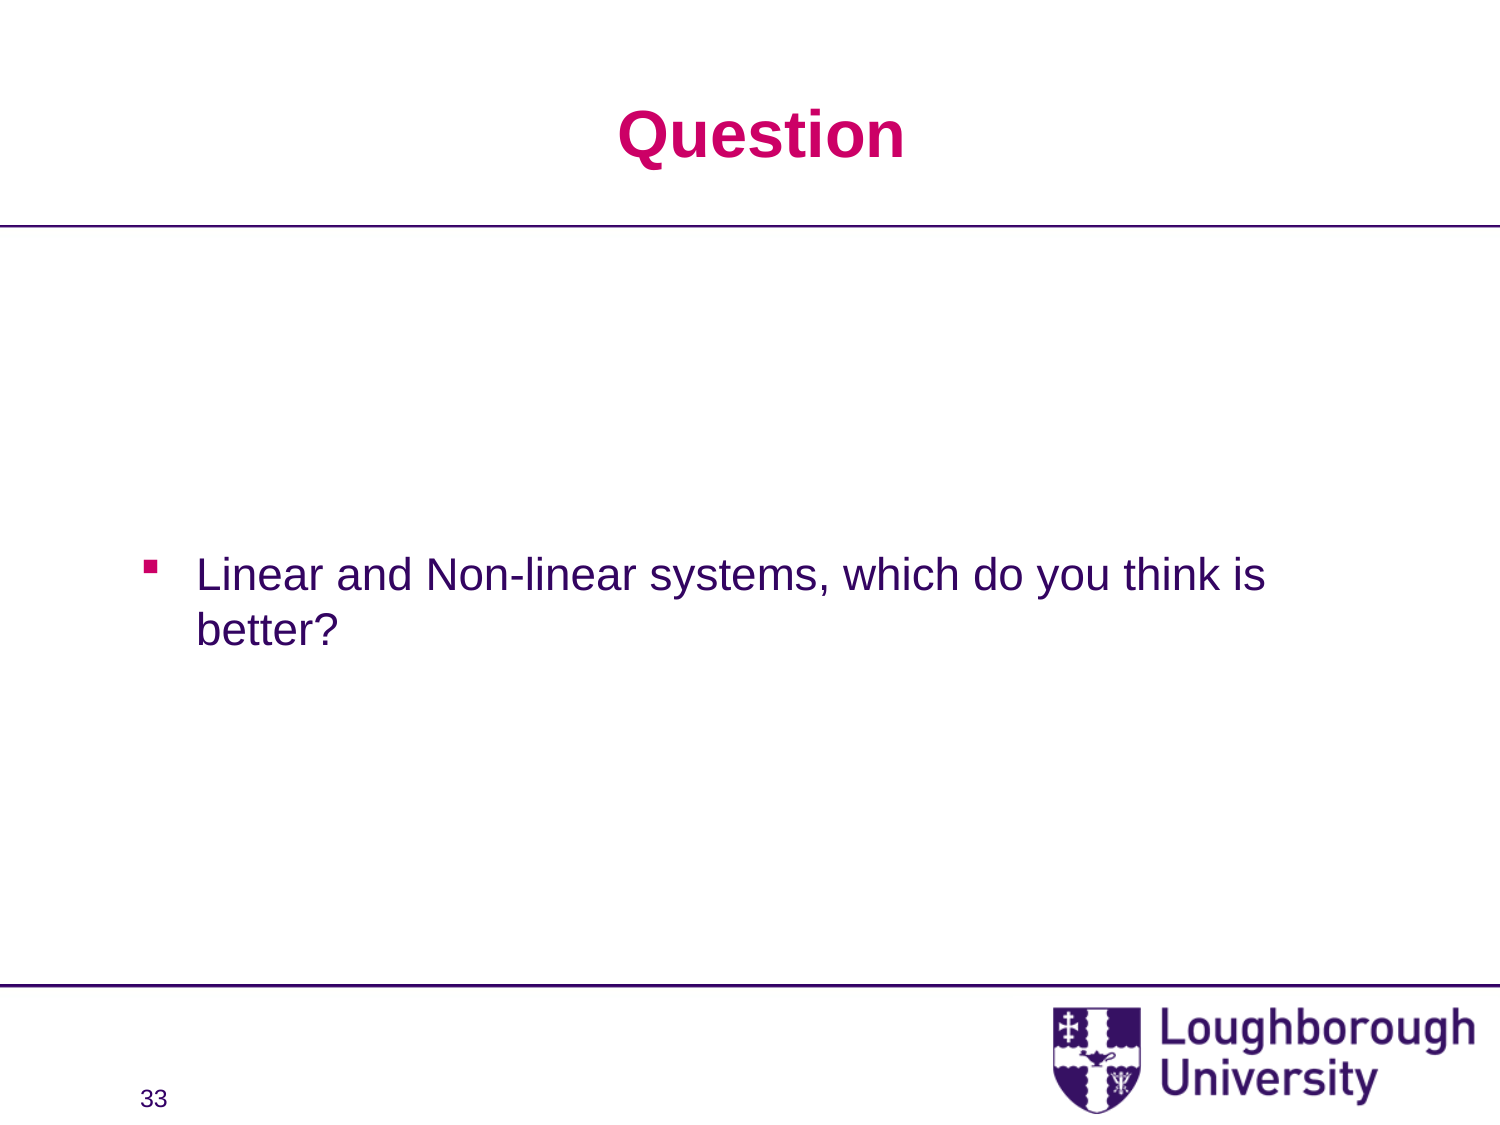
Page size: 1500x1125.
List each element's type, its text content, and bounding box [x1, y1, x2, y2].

picture [0, 225, 1500, 249]
list Linear and Non-linear systems, which do you think is better? [125, 249, 1400, 950]
title Question [125, 50, 1400, 213]
slide_number 33 [124, 1074, 226, 1107]
picture [0, 984, 1500, 1125]
